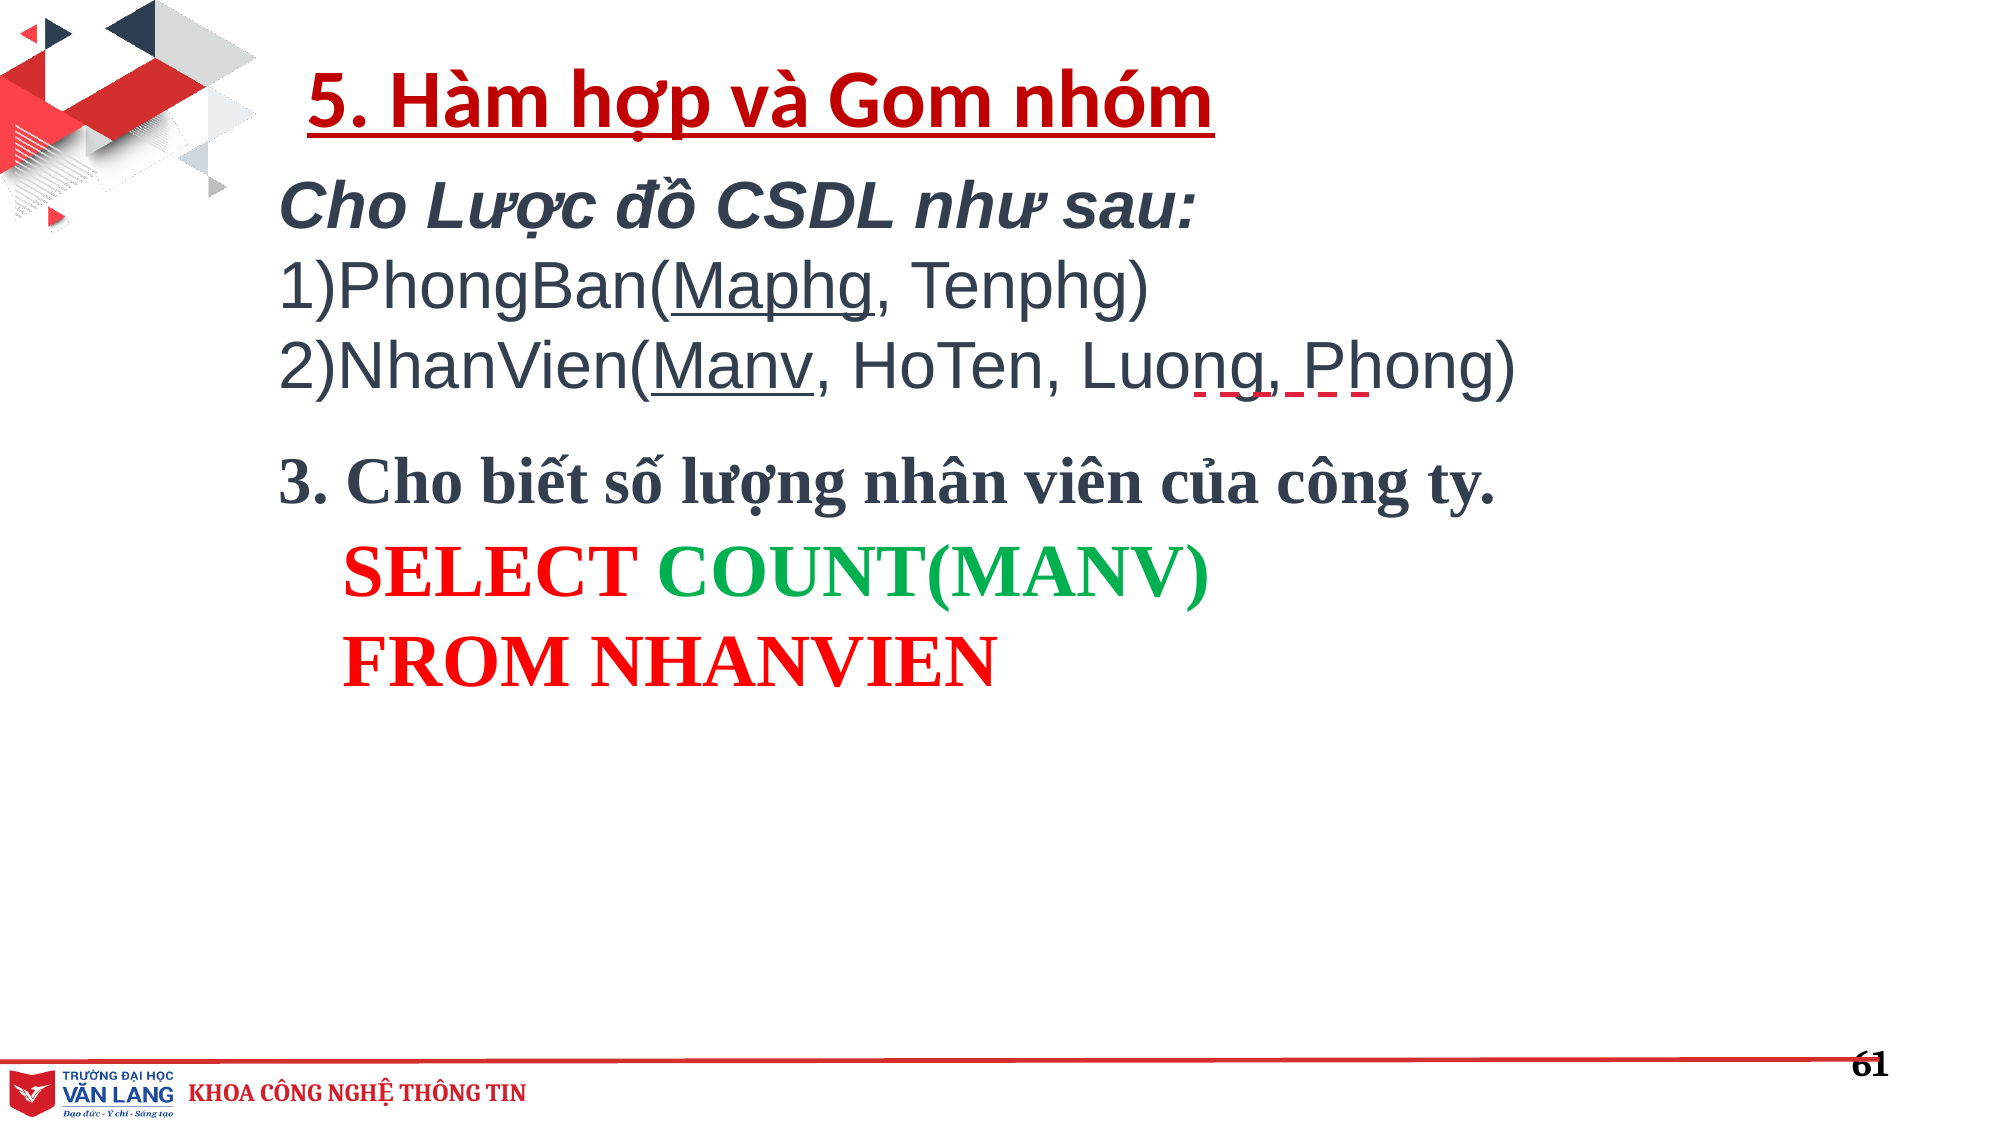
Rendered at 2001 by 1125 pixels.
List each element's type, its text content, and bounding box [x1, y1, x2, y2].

picture [0, 0, 256, 233]
picture [8, 1069, 173, 1118]
text_box Cho Lược đồ CSDL như sau: 1)PhongBan(Maphg, Tenphg) 2)NhanVien(Manv, HoTen, Luong, Phong) 3. Cho biết số lượng nhân viên của công ty. [263, 160, 2000, 519]
text_box SELECT COUNT(MANV) FROM NHANVIEN [327, 515, 1678, 708]
title 5. Hàm hợp và Gom nhóm [292, 48, 2000, 154]
